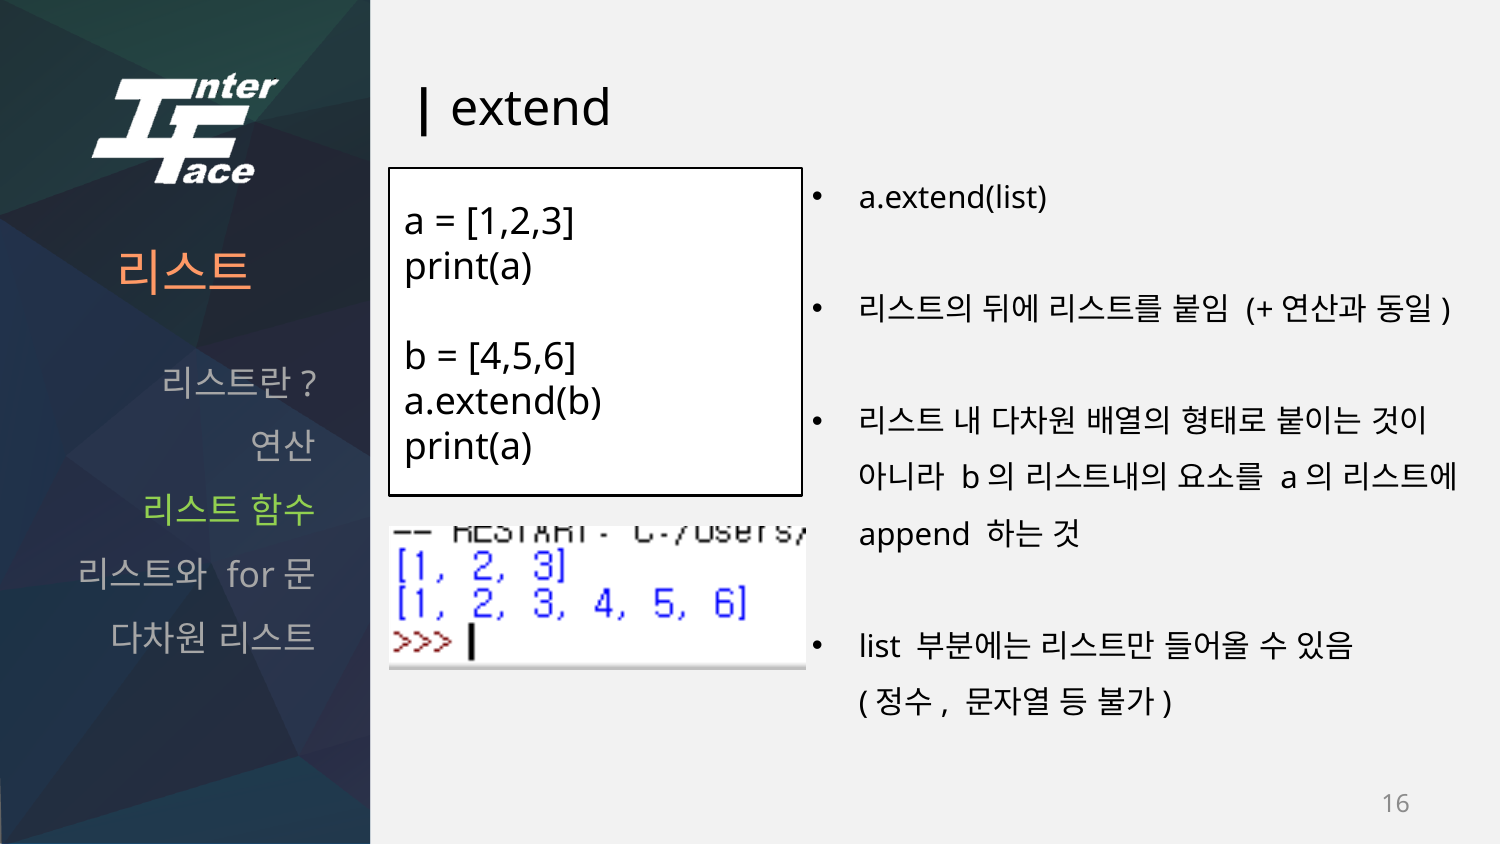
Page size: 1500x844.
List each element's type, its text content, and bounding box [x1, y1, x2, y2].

text_box | extend [395, 68, 939, 143]
slide_number 16 [1074, 782, 1425, 827]
picture [0, 0, 371, 844]
text_box a.extend(list) 리스트의 뒤에 리스트를 붙임 (+연산과 동일) 리스트 내 다차원 배열의 형태로 붙이는 것이 아니라 b의 리스트내의 요소를 a의 리스트에 append 하는 것 list 부분에는 리스트만 들어올 수 있음 (정수, 문자열 등 불가) [797, 150, 1500, 728]
picture [388, 526, 806, 671]
text_box a = [1,2,3] print(a) b = [4,5,6] a.extend(b) print(a) [387, 166, 797, 498]
